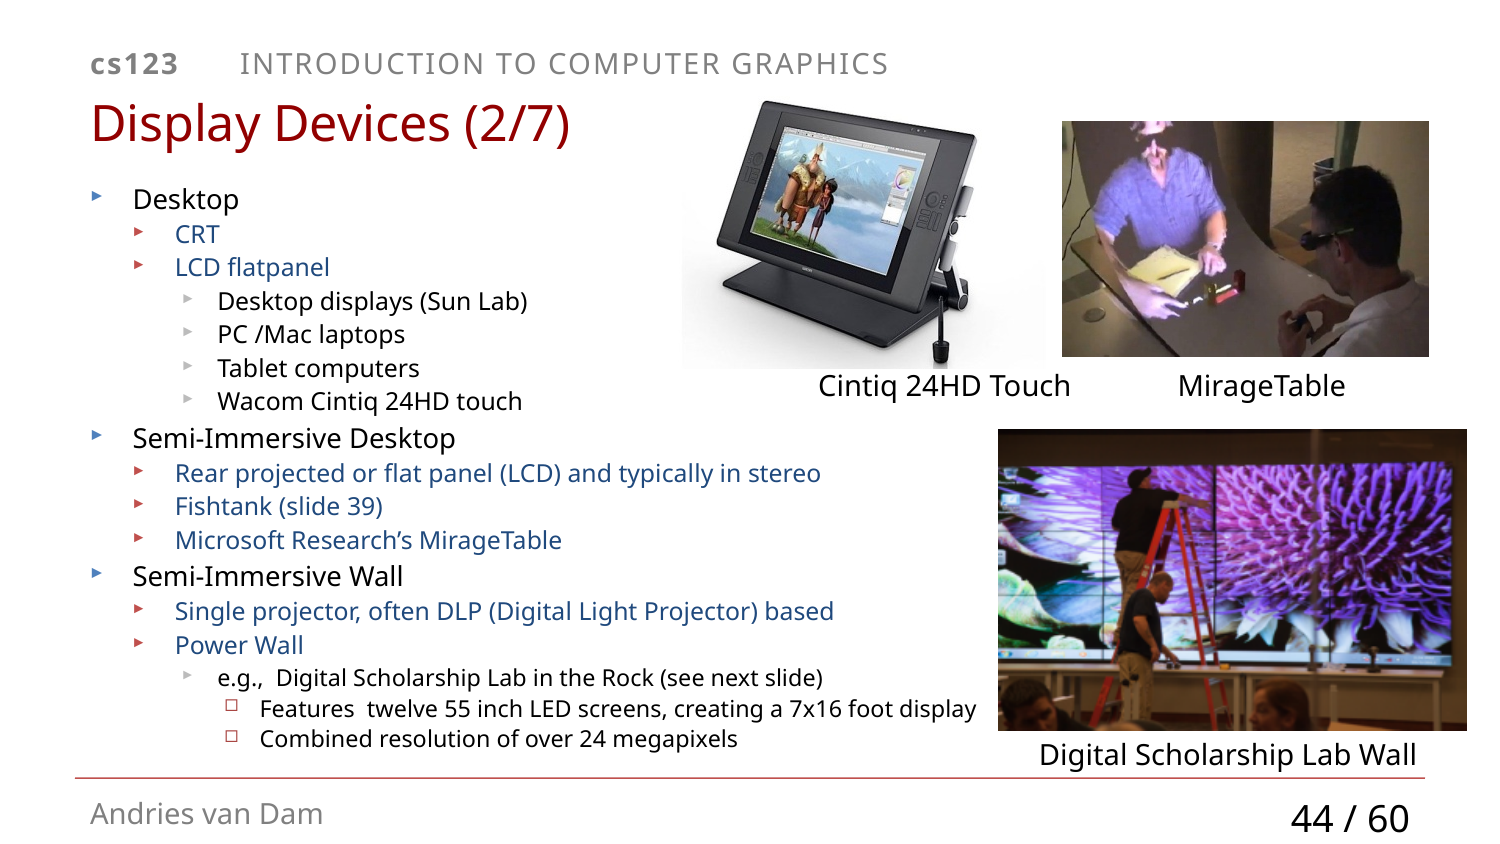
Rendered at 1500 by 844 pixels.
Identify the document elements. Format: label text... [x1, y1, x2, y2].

text_box MirageTable [1162, 371, 1362, 410]
title Display Devices (2/7) [75, 84, 1425, 160]
picture [1062, 121, 1429, 358]
text_box Cintiq 24HD Touch [803, 369, 1087, 410]
picture [662, 96, 1053, 370]
list Desktop CRT LCD flatpanel Desktop displays (Sun Lab) PC /Mac laptops Tablet computers Wacom Cintiq 24HD touch Semi-Immersive Desktop Rear projected or flat panel (LCD) and typically in stereo Fishtank (slide 39) Microsoft Research’s MirageTable Semi-Immersive Wall Single projector, often DLP (Digital Light Projector) based Power Wall e.g., Digital Scholarship Lab in the Rock (see next slide) Features twelve 55 inch LED screens, creating a 7x16 foot display Combined resolution of over 24 megapixels [75, 178, 1425, 769]
text_box Digital Scholarship Lab Wall [1024, 743, 1432, 779]
picture [997, 428, 1467, 731]
